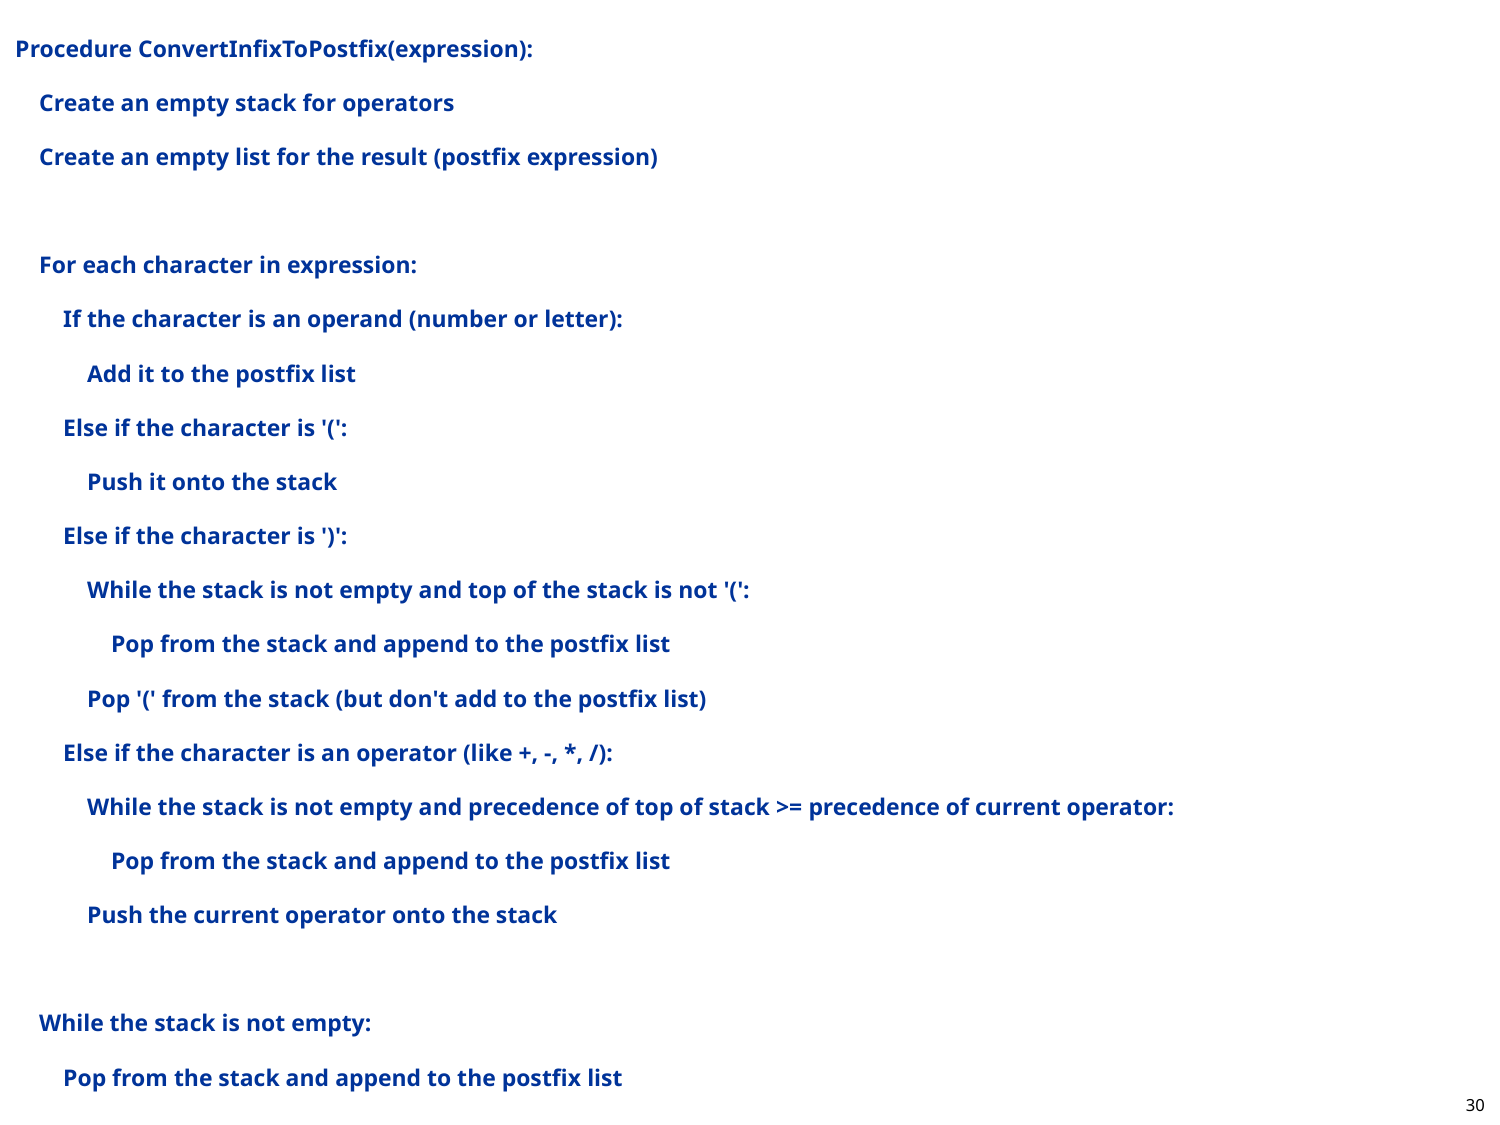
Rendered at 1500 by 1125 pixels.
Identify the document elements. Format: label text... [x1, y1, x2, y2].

list Procedure ConvertInfixToPostfix(expression): Create an empty stack for operators Create an empty list for the result (postfix expression) For each character in expression: If the character is an operand (number or letter): Add it to the postfix list Else if the character is '(': Push it onto the stack Else if the character is ')': While the stack is not empty and top of the stack is not '(': Pop from the stack and append to the postfix list Pop '(' from the stack (but don't add to the postfix list) Else if the character is an operator (like +, -, *, /): While the stack is not empty and precedence of top of stack >= precedence of current operator: Pop from the stack and append to the postfix list Push the current operator onto the stack While the stack is not empty: Pop from the stack and append to the postfix list Return the postfix list as a string or concatenated result [0, 0, 1476, 1113]
slide_number 30 [1187, 1087, 1500, 1125]
